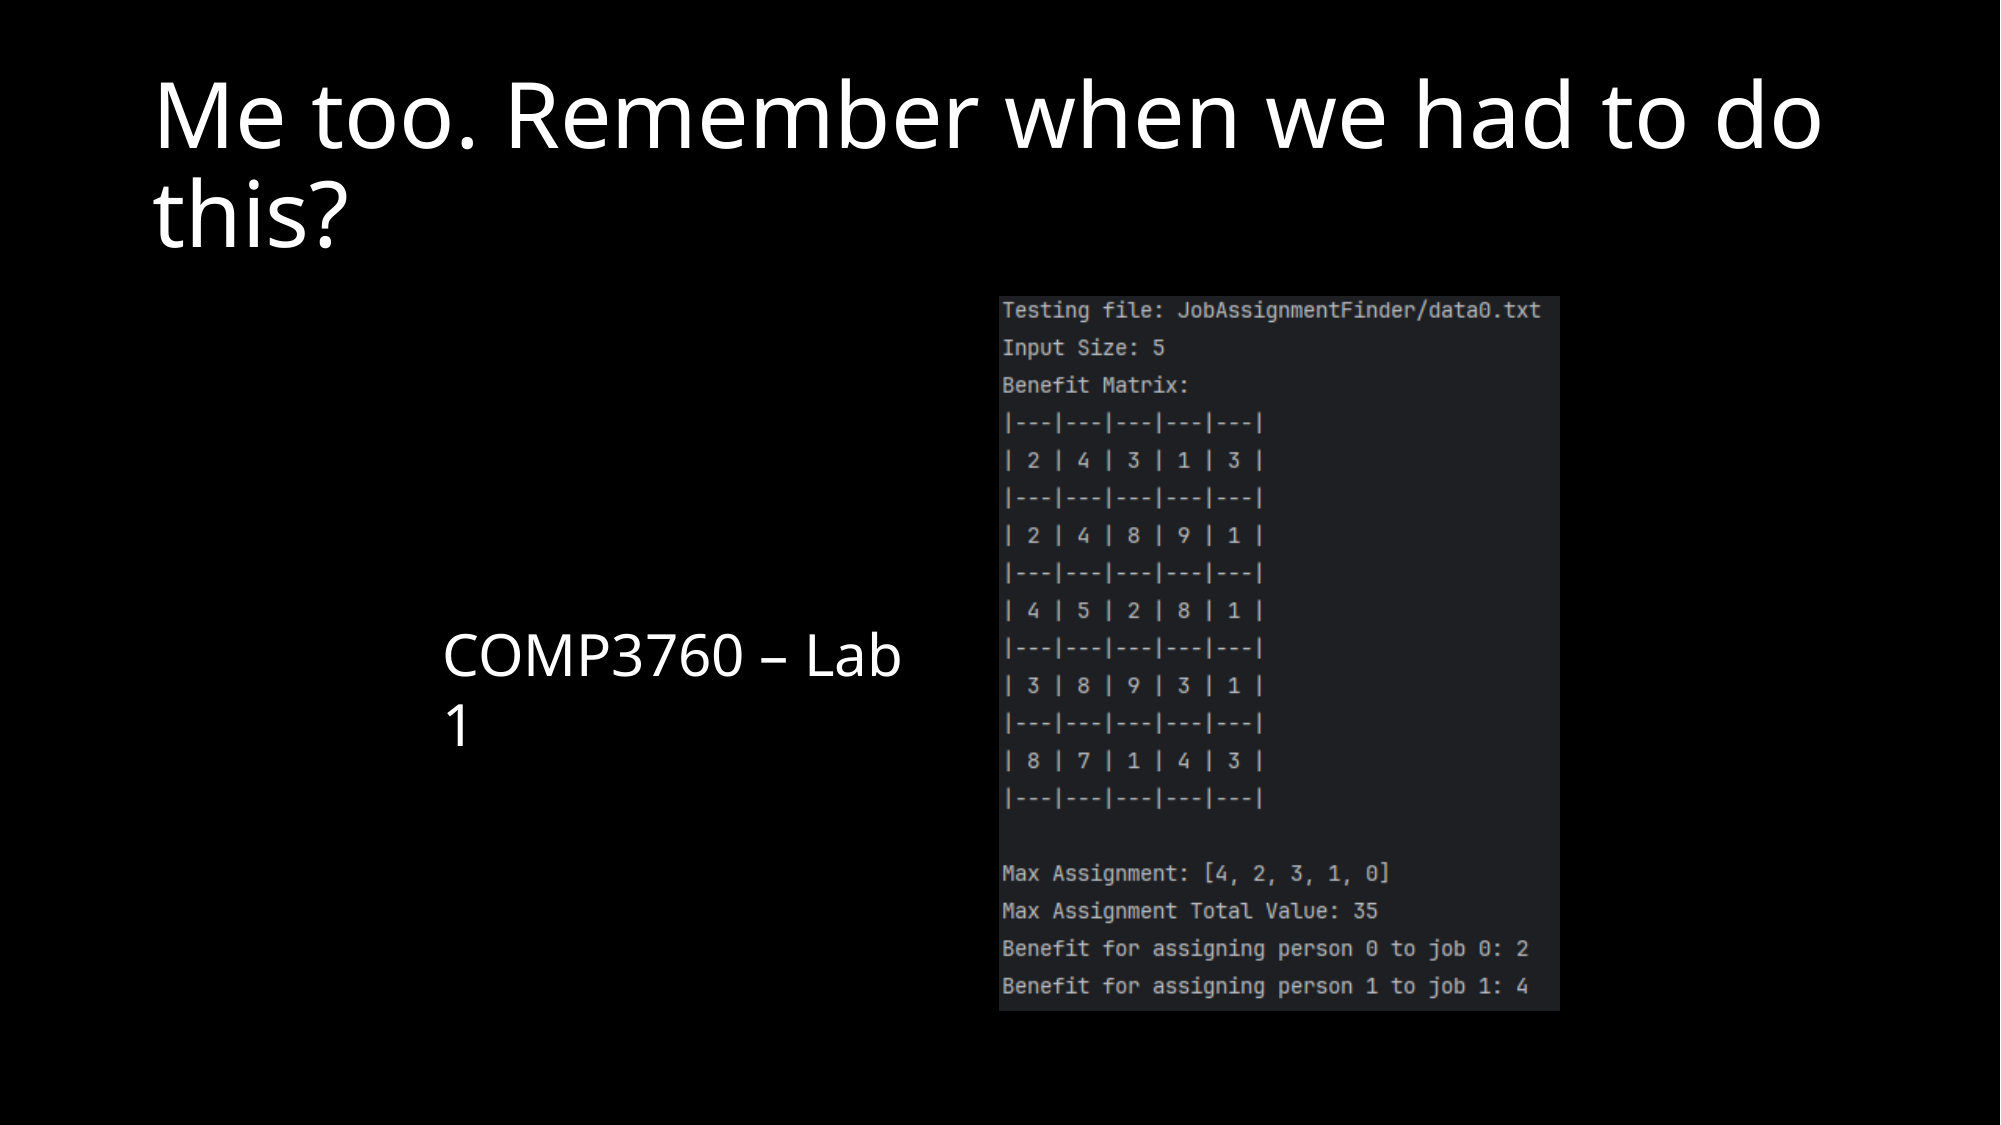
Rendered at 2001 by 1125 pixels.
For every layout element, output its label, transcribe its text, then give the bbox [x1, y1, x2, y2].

picture [999, 296, 1560, 1012]
title Me too. Remember when we had to do this? [137, 59, 1863, 278]
text_box COMP3760 – Lab 1 [427, 610, 936, 766]
